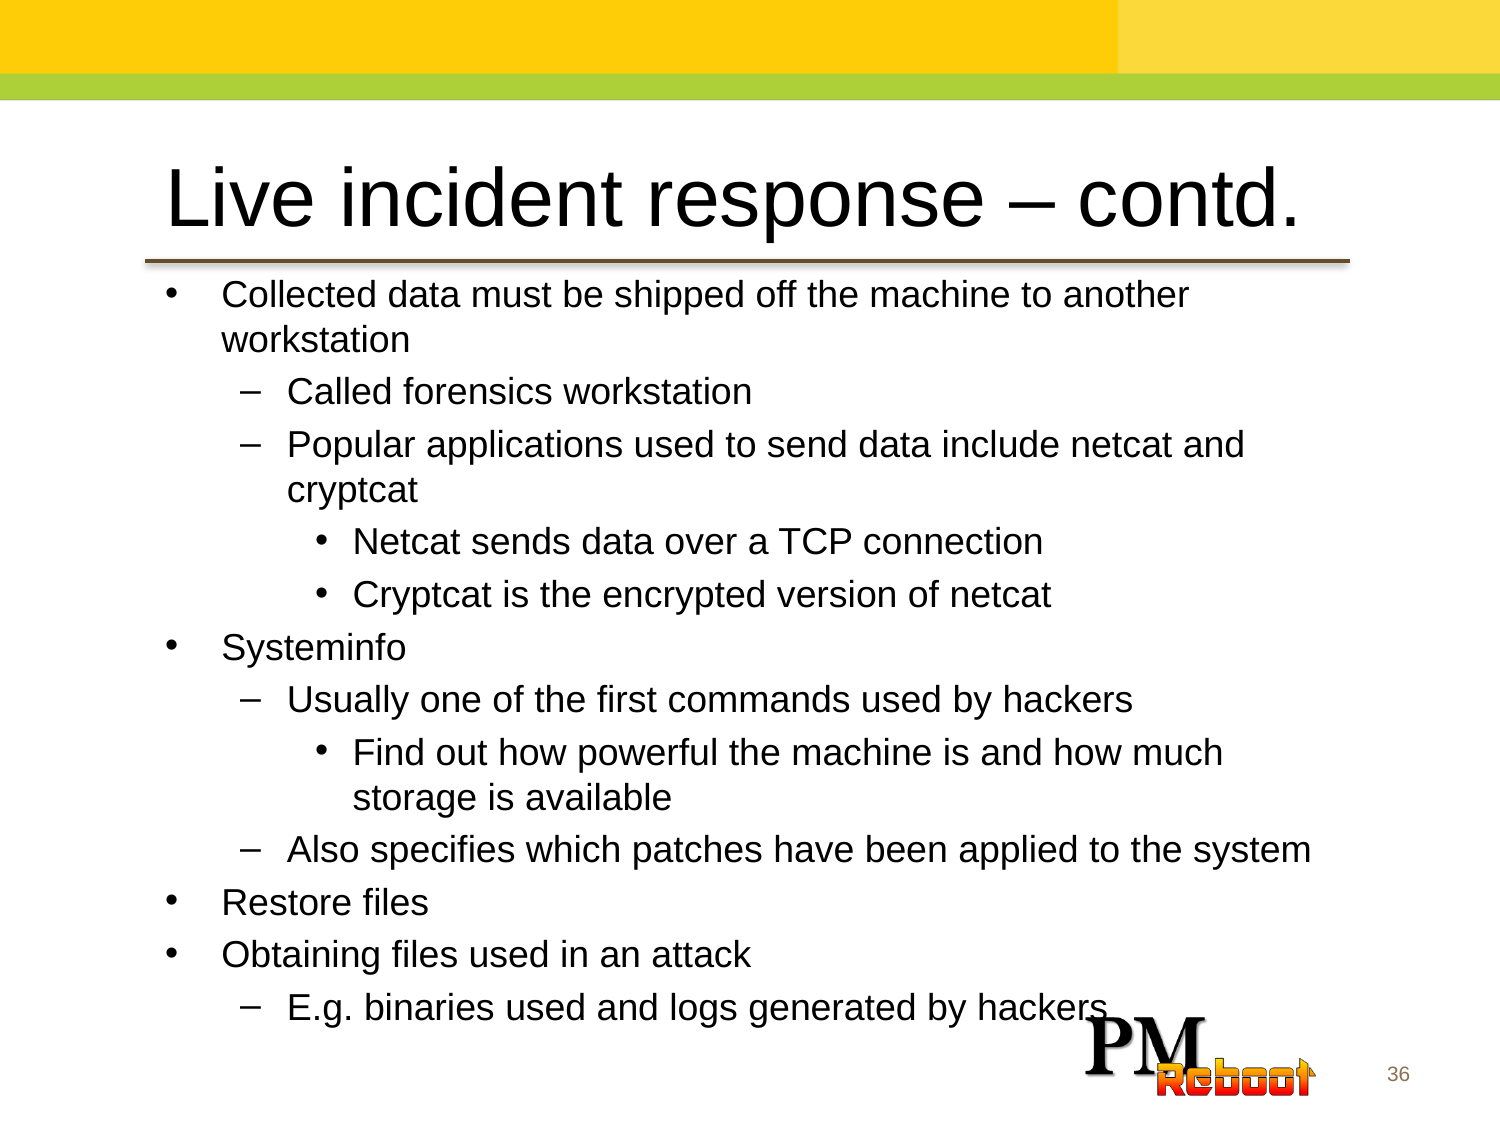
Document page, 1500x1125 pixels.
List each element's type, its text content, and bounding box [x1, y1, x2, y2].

title Live incident response – contd. [150, 125, 1350, 262]
picture [0, 0, 1500, 1125]
slide_number 36 [1074, 1042, 1425, 1103]
list Collected data must be shipped off the machine to another workstation Called forensics workstation Popular applications used to send data include netcat and cryptcat Netcat sends data over a TCP connection Cryptcat is the encrypted version of netcat Systeminfo Usually one of the first commands used by hackers Find out how powerful the machine is and how much storage is available Also specifies which patches have been applied to the system Restore files Obtaining files used in an attack E.g. binaries used and logs generated by hackers [150, 262, 1350, 1050]
